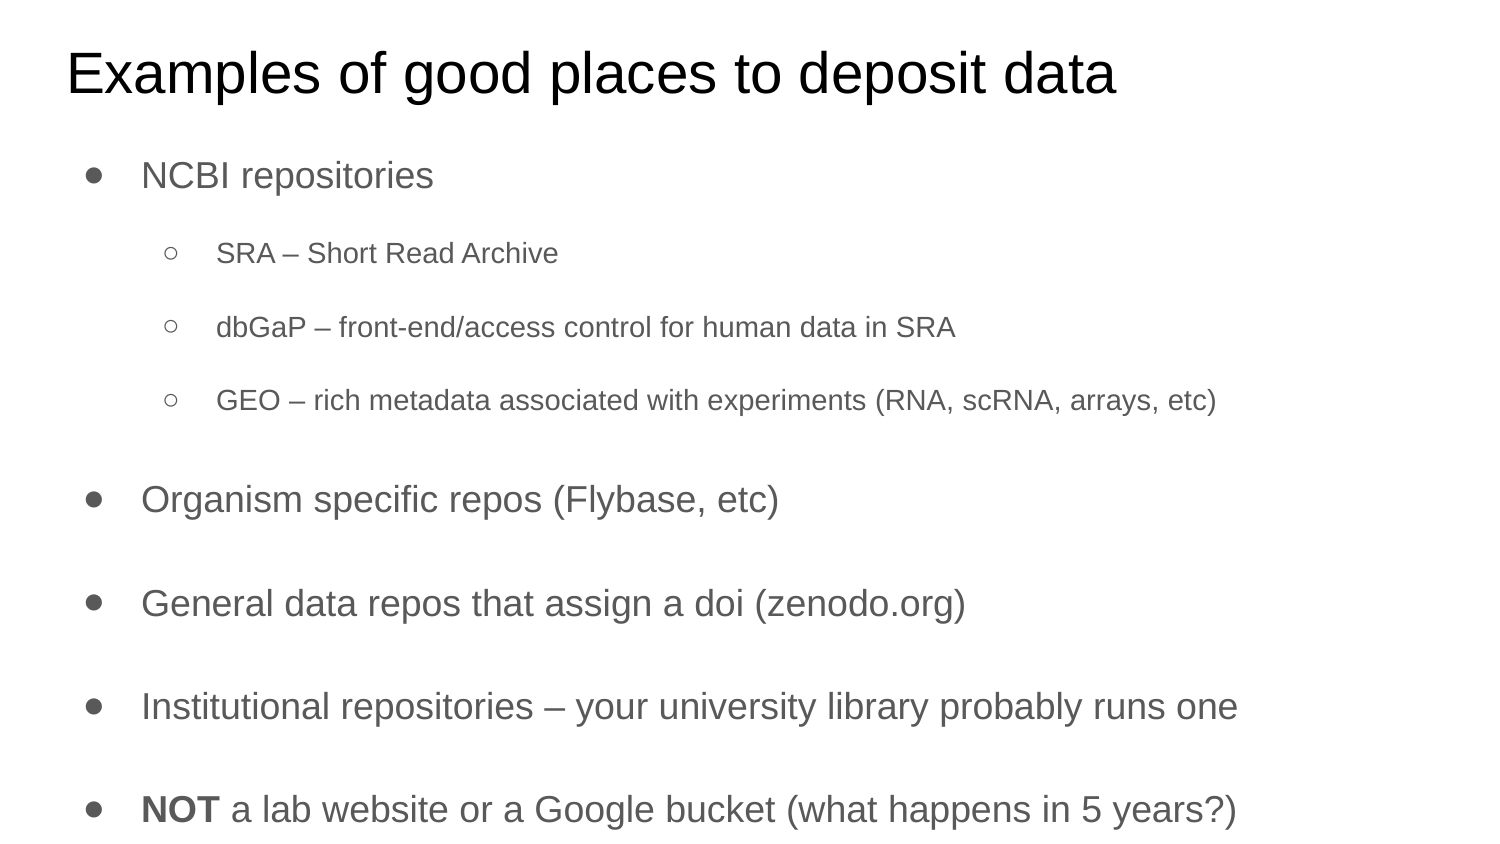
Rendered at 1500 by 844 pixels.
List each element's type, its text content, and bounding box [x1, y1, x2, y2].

title Examples of good places to deposit data [51, 19, 1449, 114]
list NCBI repositories SRA – Short Read Archive dbGaP – front-end/access control for human data in SRA GEO – rich metadata associated with experiments (RNA, scRNA, arrays, etc) Organism specific repos (Flybase, etc) General data repos that assign a doi (zenodo.org) Institutional repositories – your university library probably runs one NOT a lab website or a Google bucket (what happens in 5 years?) [51, 129, 1449, 690]
